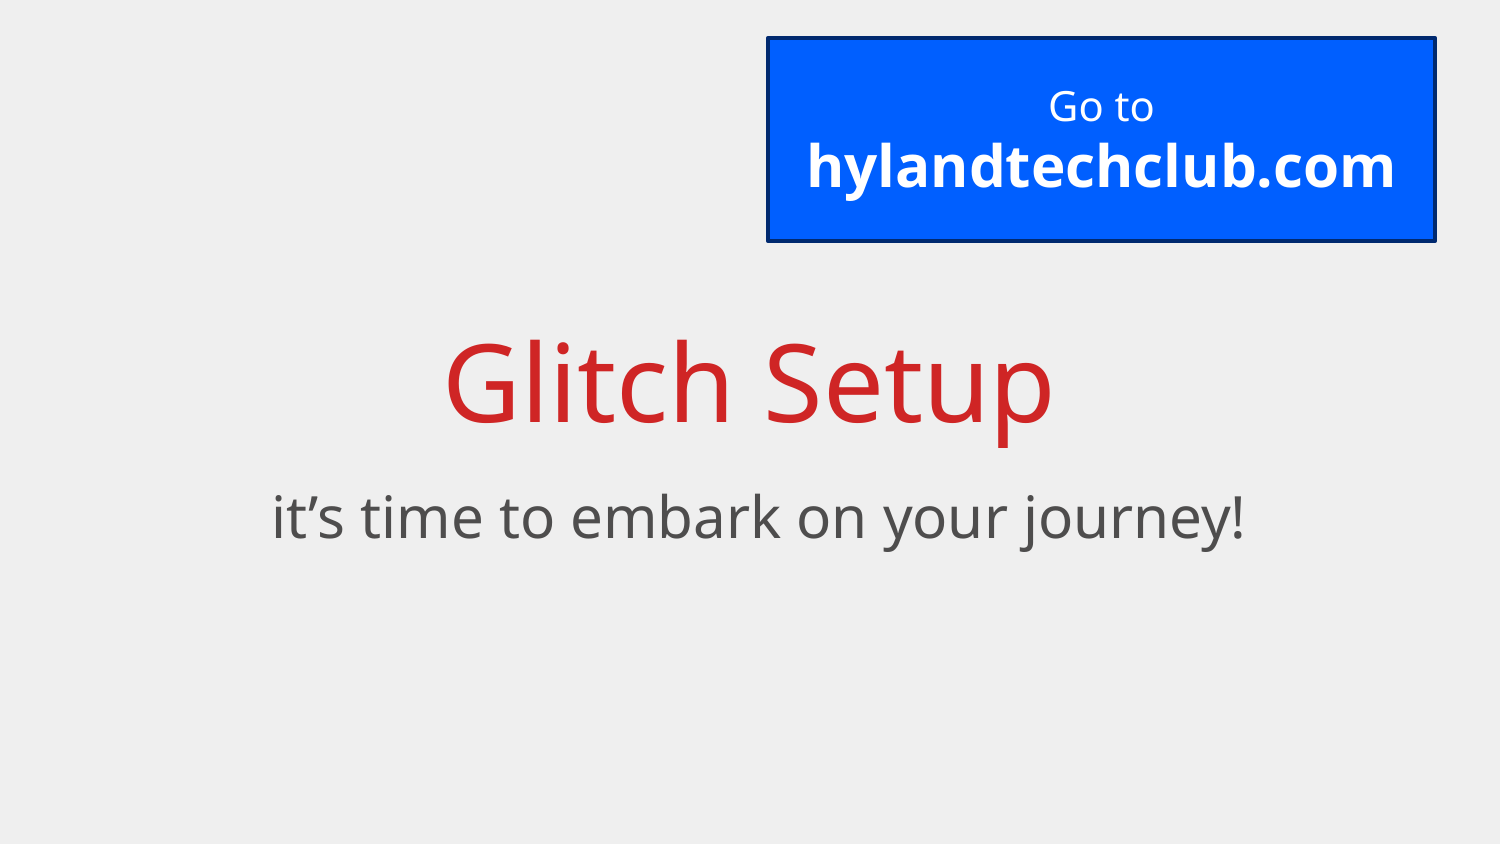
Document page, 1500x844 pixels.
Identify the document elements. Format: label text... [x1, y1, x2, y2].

title Glitch Setup [51, 122, 1449, 459]
subtitle it’s time to embark on your journey! [51, 464, 1449, 595]
text_box Go to hylandtechclub.com [766, 36, 1437, 243]
